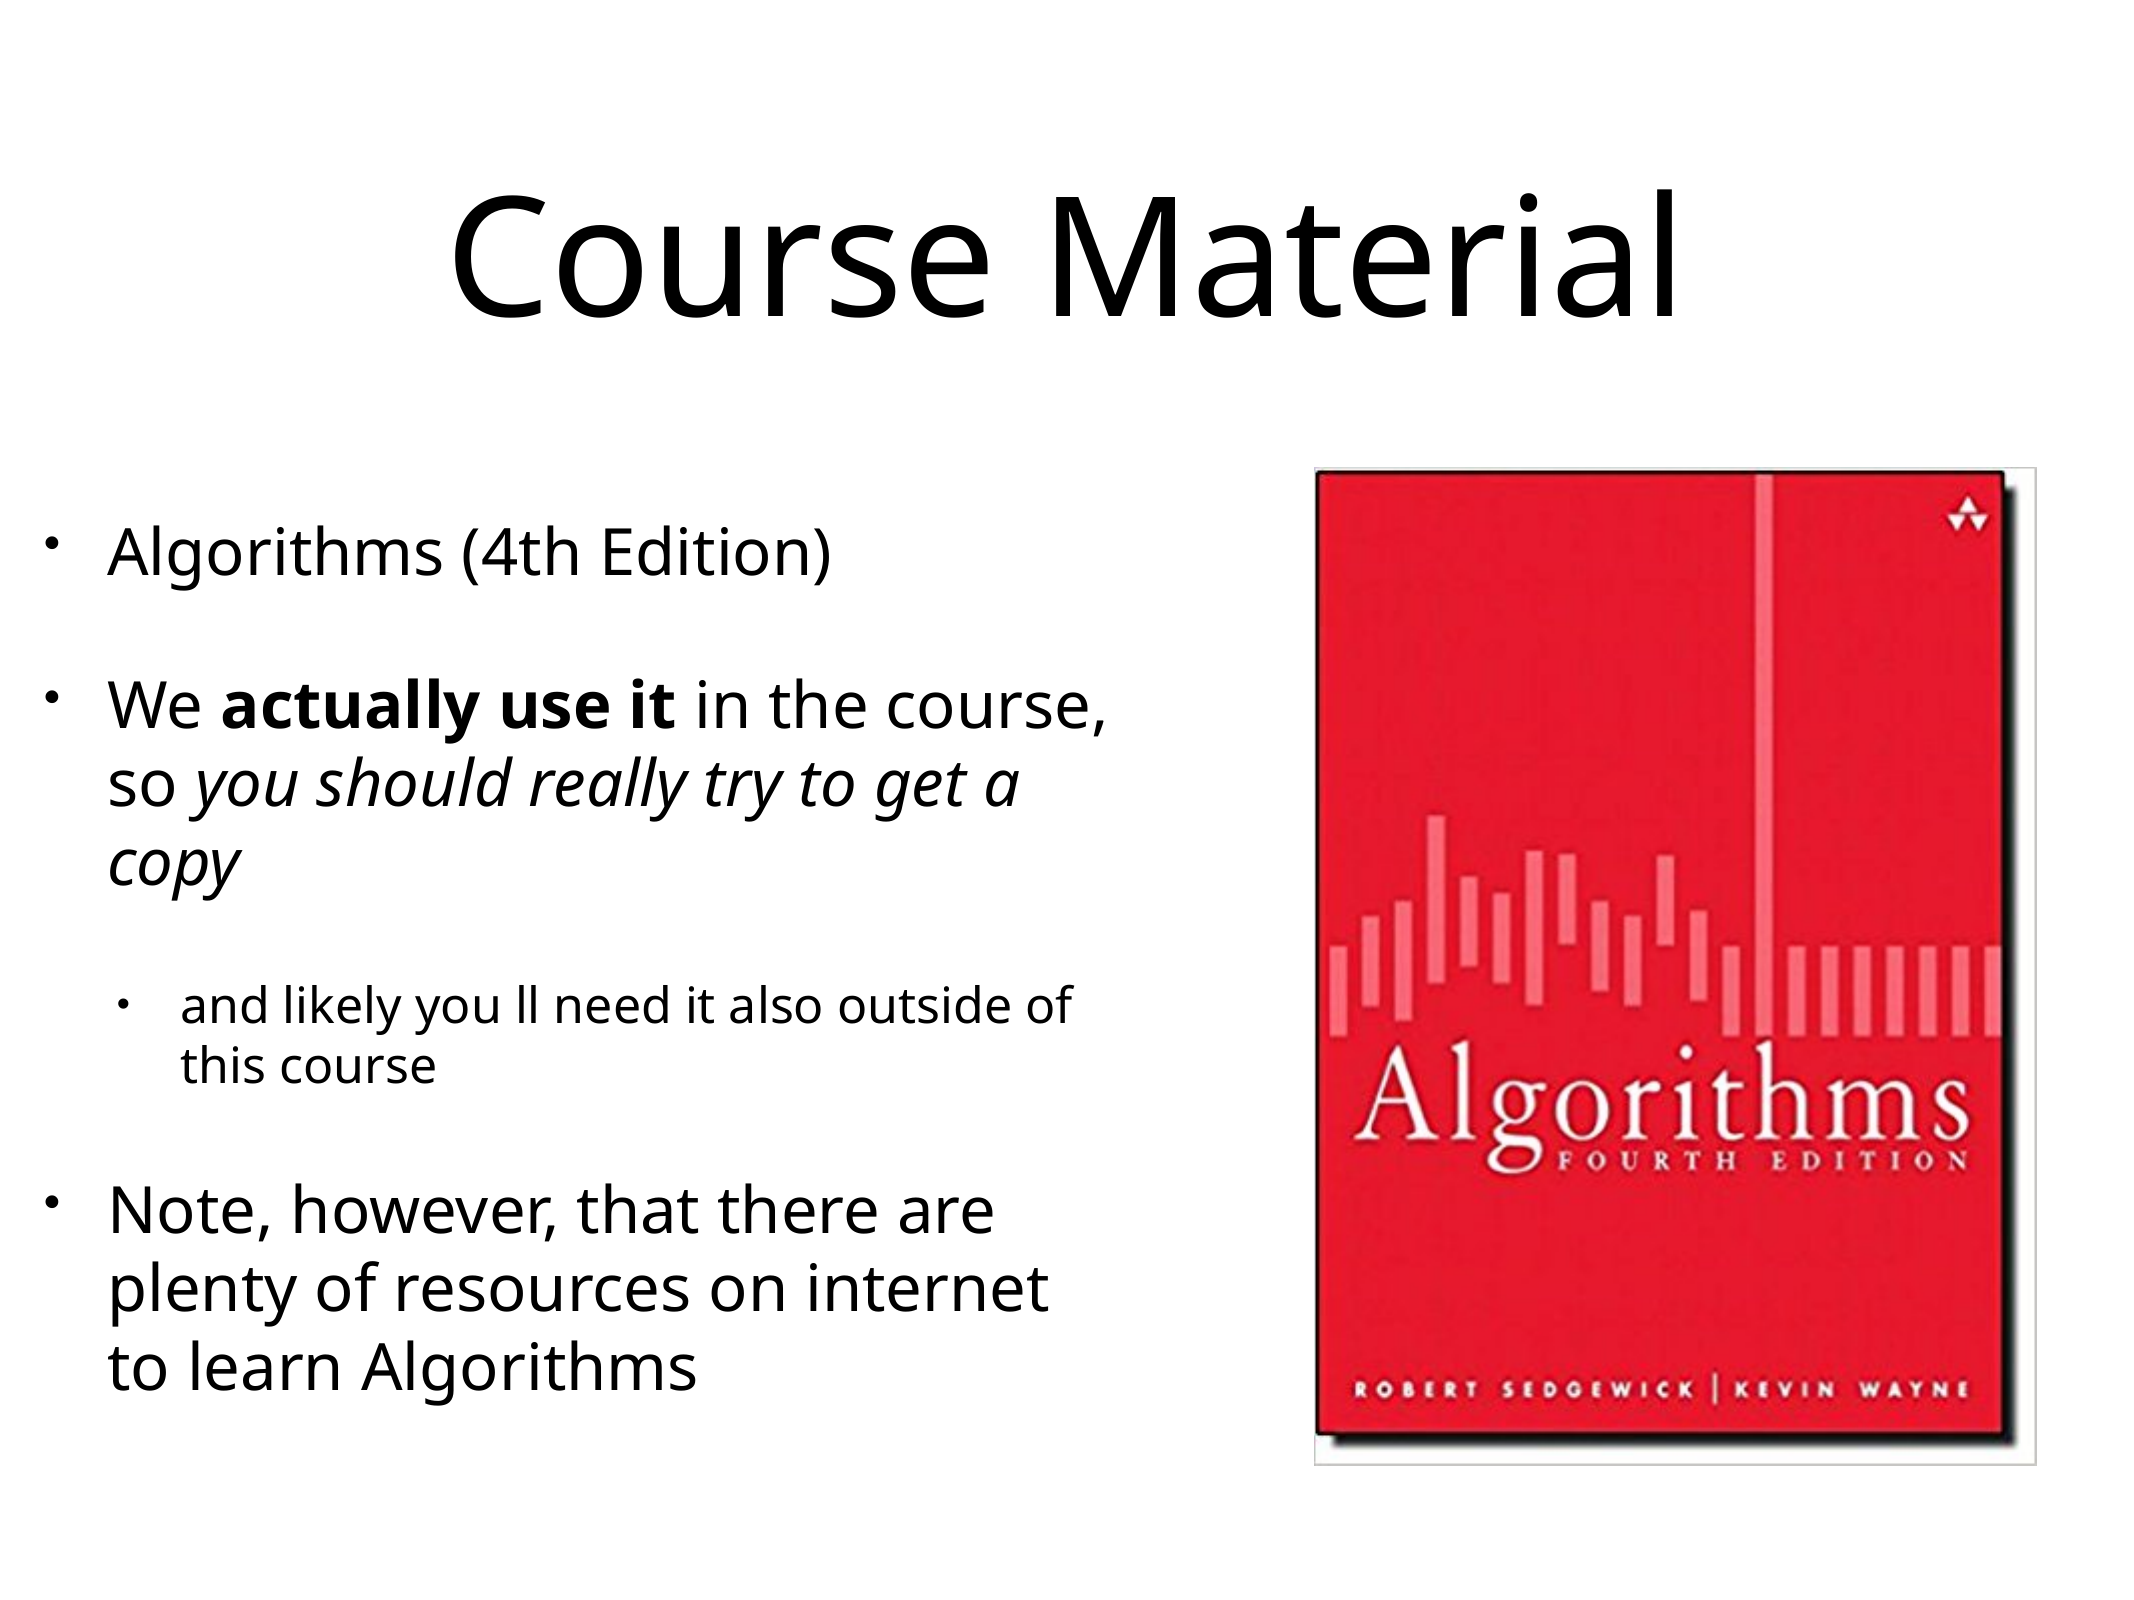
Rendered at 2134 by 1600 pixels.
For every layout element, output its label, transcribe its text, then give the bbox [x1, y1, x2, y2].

picture [1314, 467, 2037, 1466]
title Course Material [155, 72, 1978, 428]
list Algorithms (4th Edition) We actually use it in the course, so you should really try to get a copy and likely you ll need it also outside of this course Note, however, that there are plenty of resources on internet to learn Algorithms [35, 426, 1137, 1487]
